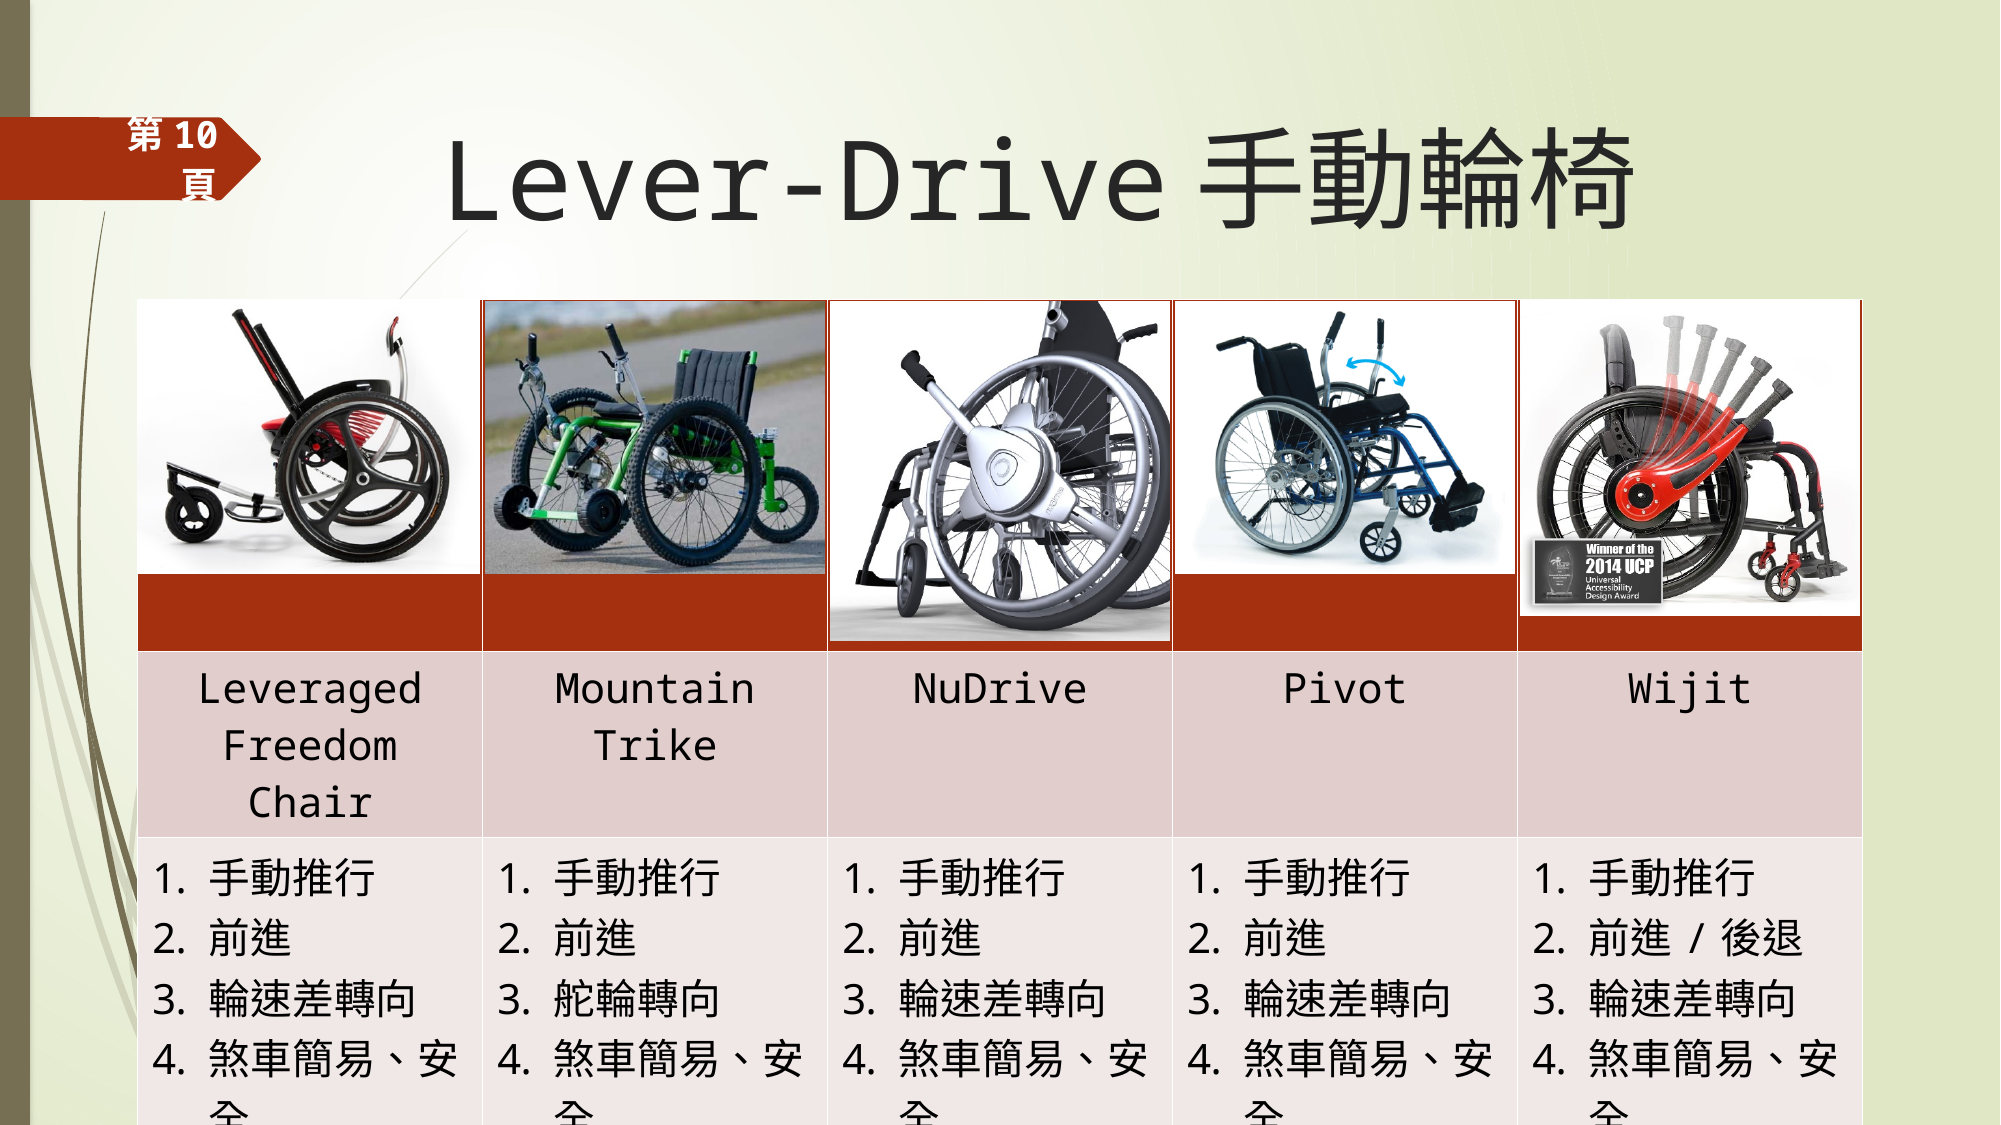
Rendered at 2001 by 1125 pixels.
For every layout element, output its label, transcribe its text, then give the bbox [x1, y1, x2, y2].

table_cell 手動推行 前進 輪速差轉向 煞車簡易、安全 [138, 838, 482, 1125]
table_cell 手動推行 前進 舵輪轉向 煞車簡易、安全 [483, 838, 827, 1125]
table_cell Mountain Trike [483, 652, 827, 837]
table_cell Leveraged Freedom Chair [138, 652, 482, 837]
table_header [138, 579, 482, 651]
slide_number 第9頁 [87, 129, 234, 190]
table_header [828, 645, 1172, 651]
table_header [1518, 622, 1862, 651]
table_cell Pivot [1173, 652, 1517, 837]
table_header [1173, 581, 1517, 651]
picture [1175, 301, 1515, 574]
table_cell 手動推行 前進 輪速差轉向 煞車簡易、安全 [828, 838, 1172, 1125]
picture [485, 301, 826, 574]
table_cell NuDrive [828, 652, 1172, 837]
picture [830, 301, 1170, 641]
table_cell Wijit [1518, 652, 1862, 837]
picture [1520, 299, 1860, 616]
table_cell 手動推行 前進/後退 輪速差轉向 煞車簡易、安全 [1518, 838, 1862, 1125]
picture [137, 299, 481, 574]
table_cell 手動推行 前進 輪速差轉向 煞車簡易、安全 五段速度調節 [1173, 838, 1517, 1125]
table_header [483, 580, 827, 651]
title Lever-Drive手動輪椅 [425, 102, 1888, 313]
